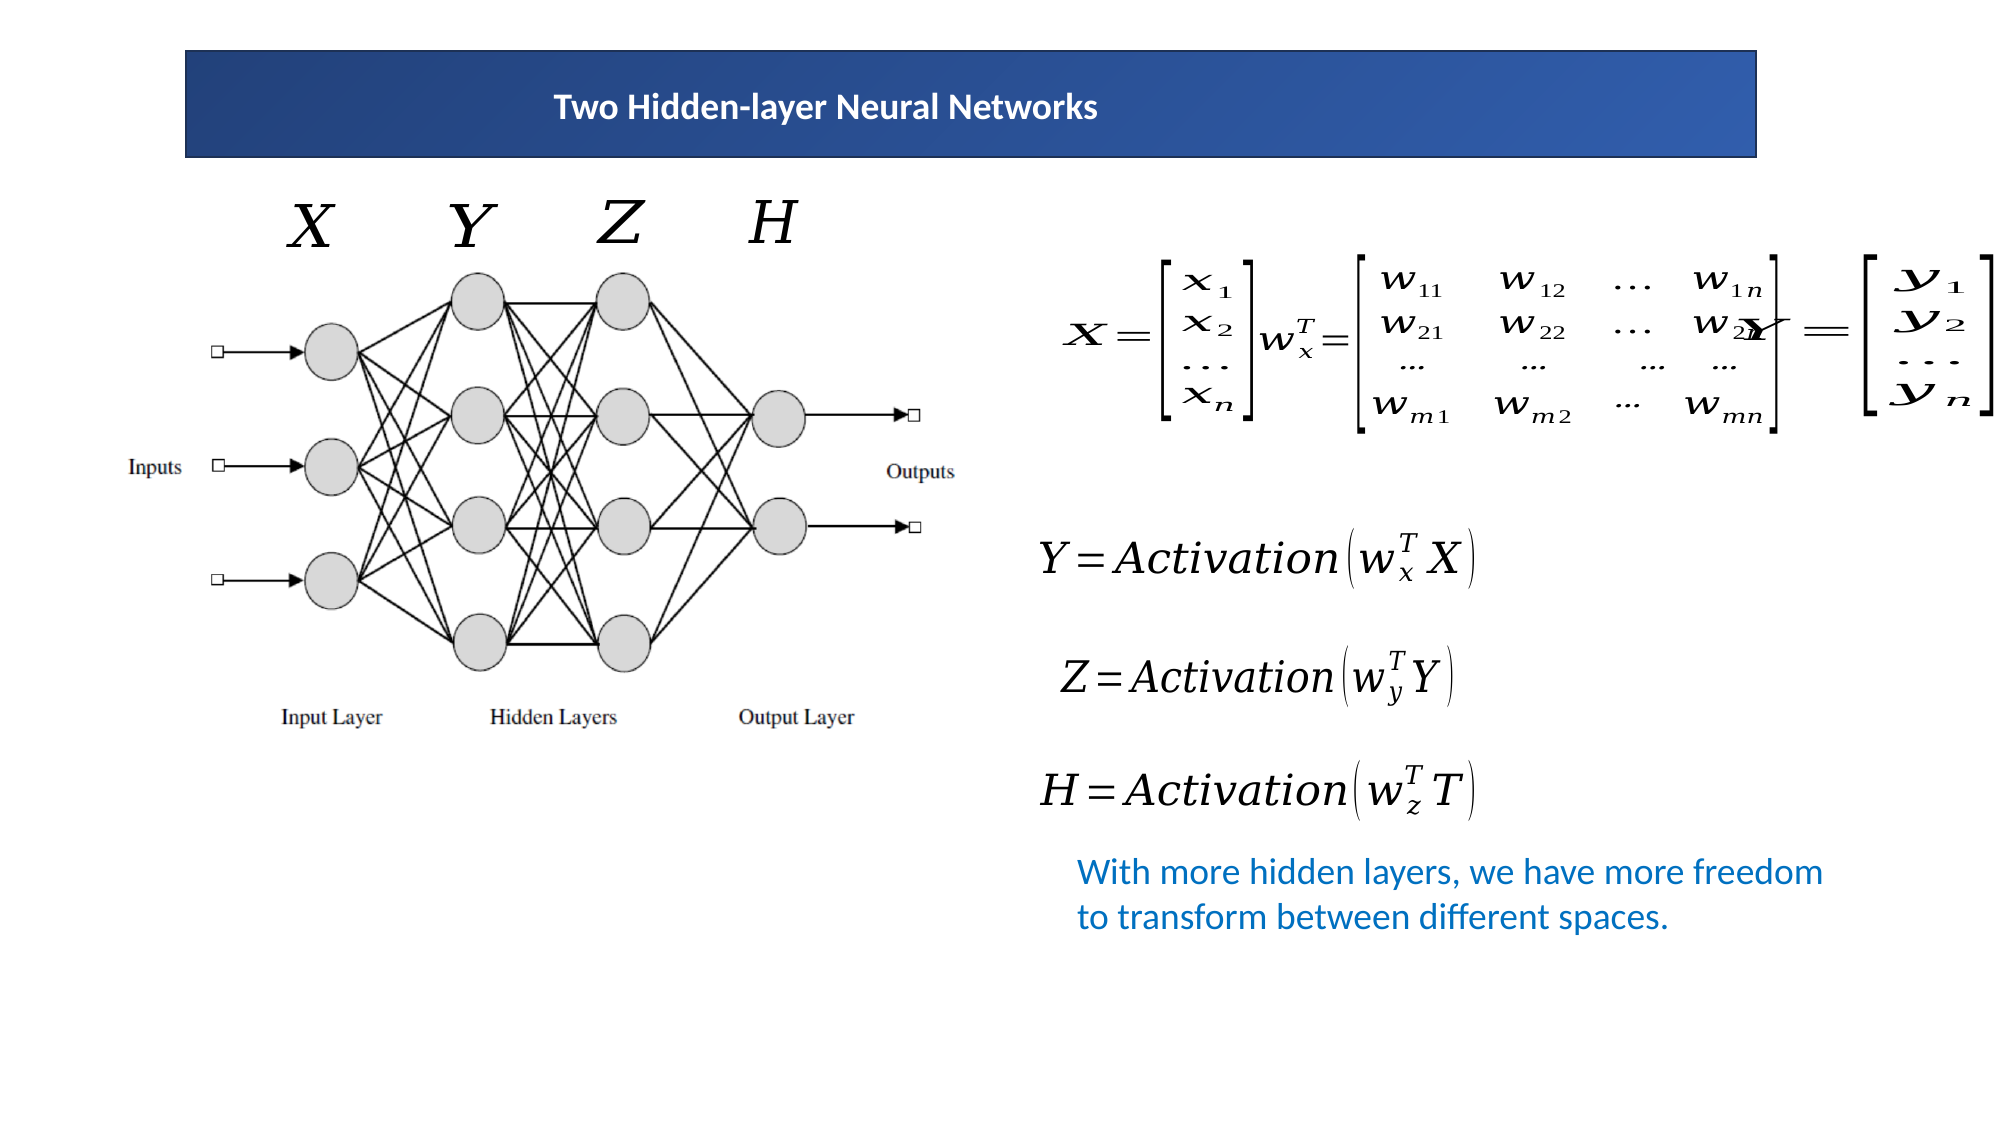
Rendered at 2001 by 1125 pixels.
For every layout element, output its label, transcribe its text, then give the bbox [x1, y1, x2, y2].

picture [115, 228, 980, 749]
text_box Two Hidden-layer Neural Networks [388, 74, 1789, 180]
text_box With more hidden layers, we have more freedom to transform between different spaces. [1062, 839, 1845, 989]
text_box [185, 50, 1757, 158]
